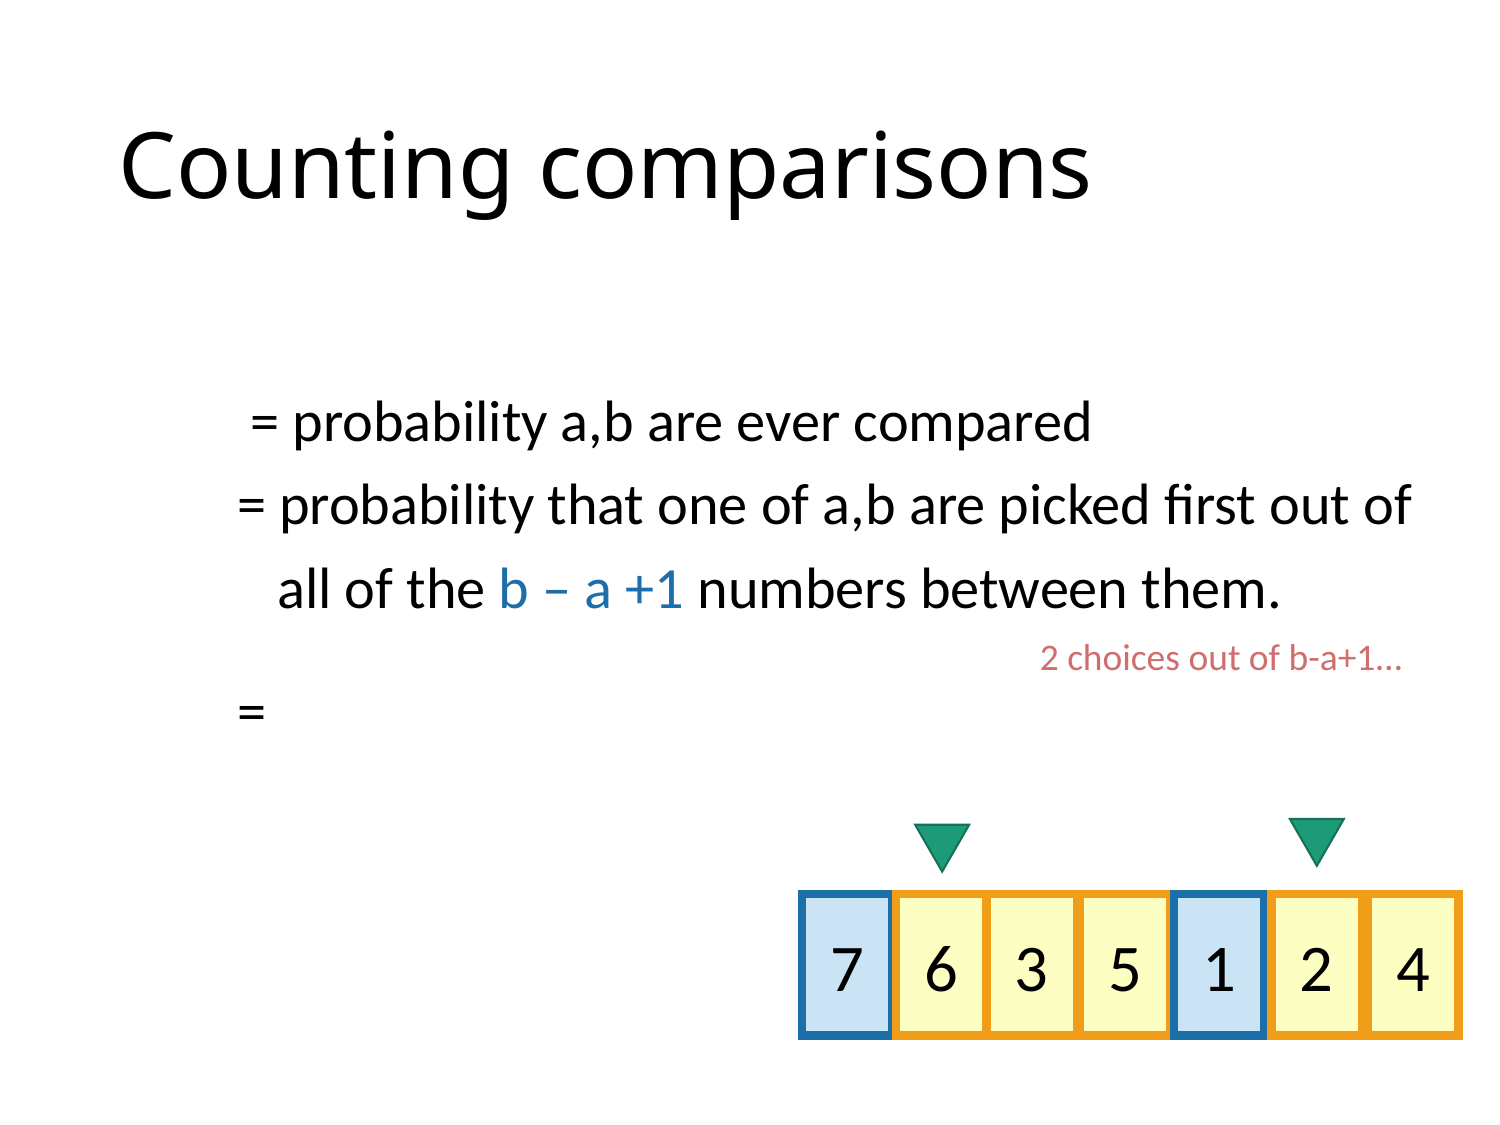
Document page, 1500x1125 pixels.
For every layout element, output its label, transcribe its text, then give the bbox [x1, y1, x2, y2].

title Counting comparisons [103, 59, 1397, 278]
text_box [913, 823, 971, 874]
text_box [1288, 817, 1346, 868]
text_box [802, 893, 1459, 1036]
text_box 2 choices out of b-a+1… [1025, 626, 1500, 686]
